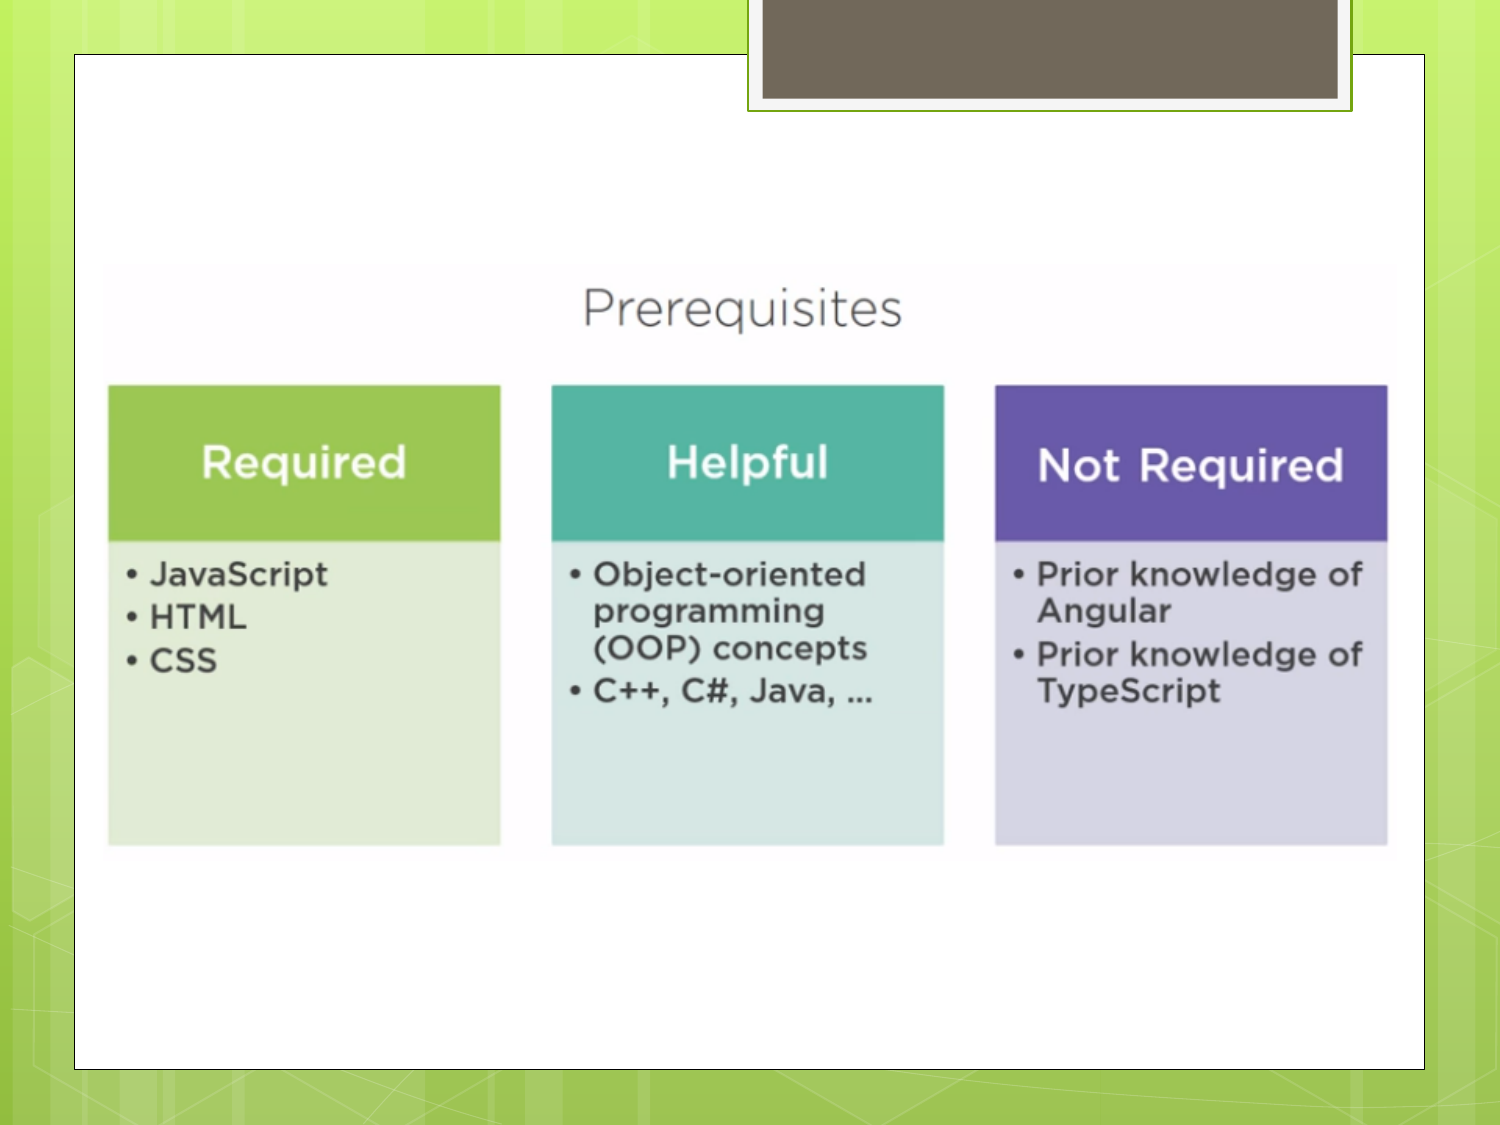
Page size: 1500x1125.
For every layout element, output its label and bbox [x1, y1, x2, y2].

picture [102, 264, 1398, 861]
